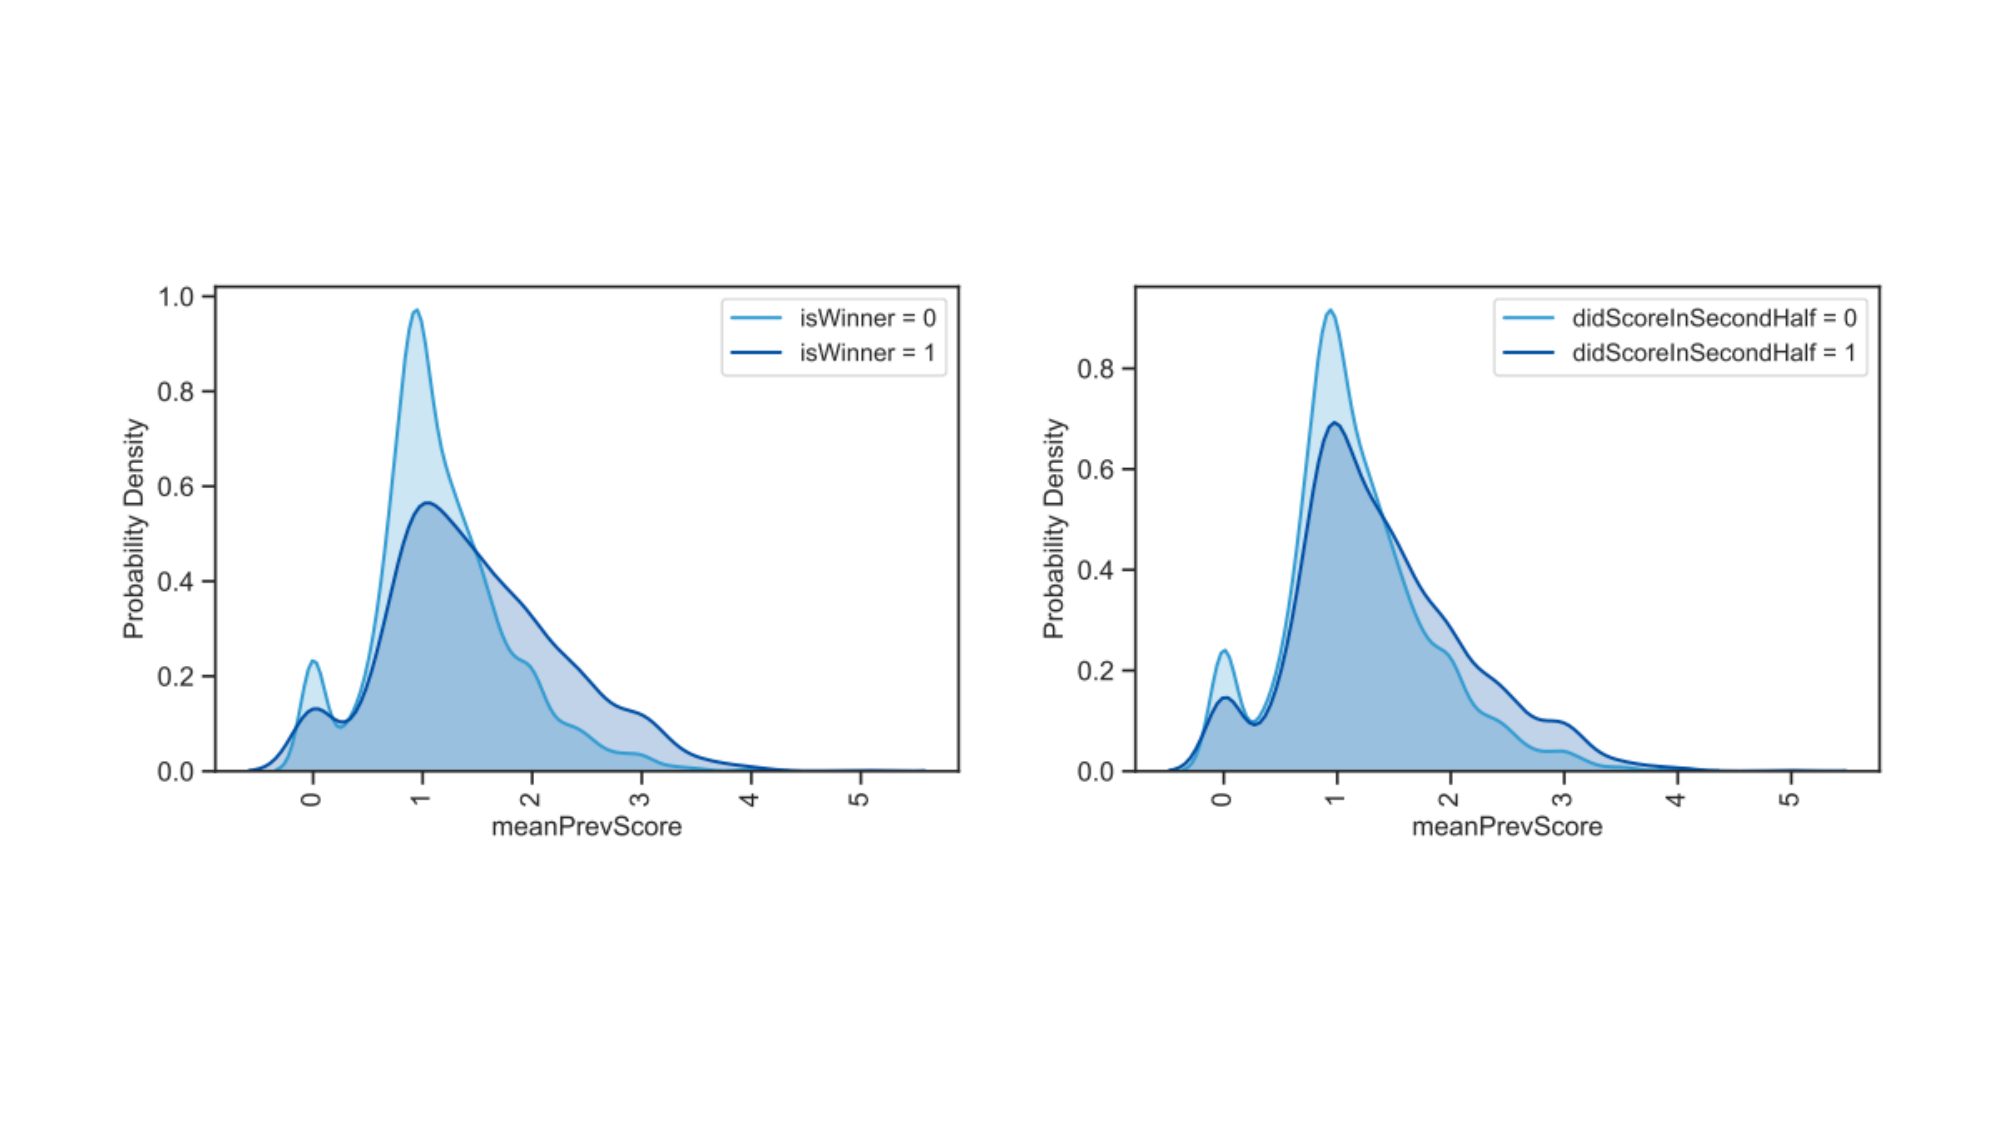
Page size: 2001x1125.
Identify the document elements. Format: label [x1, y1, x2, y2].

picture [1028, 271, 1892, 854]
picture [108, 271, 971, 854]
